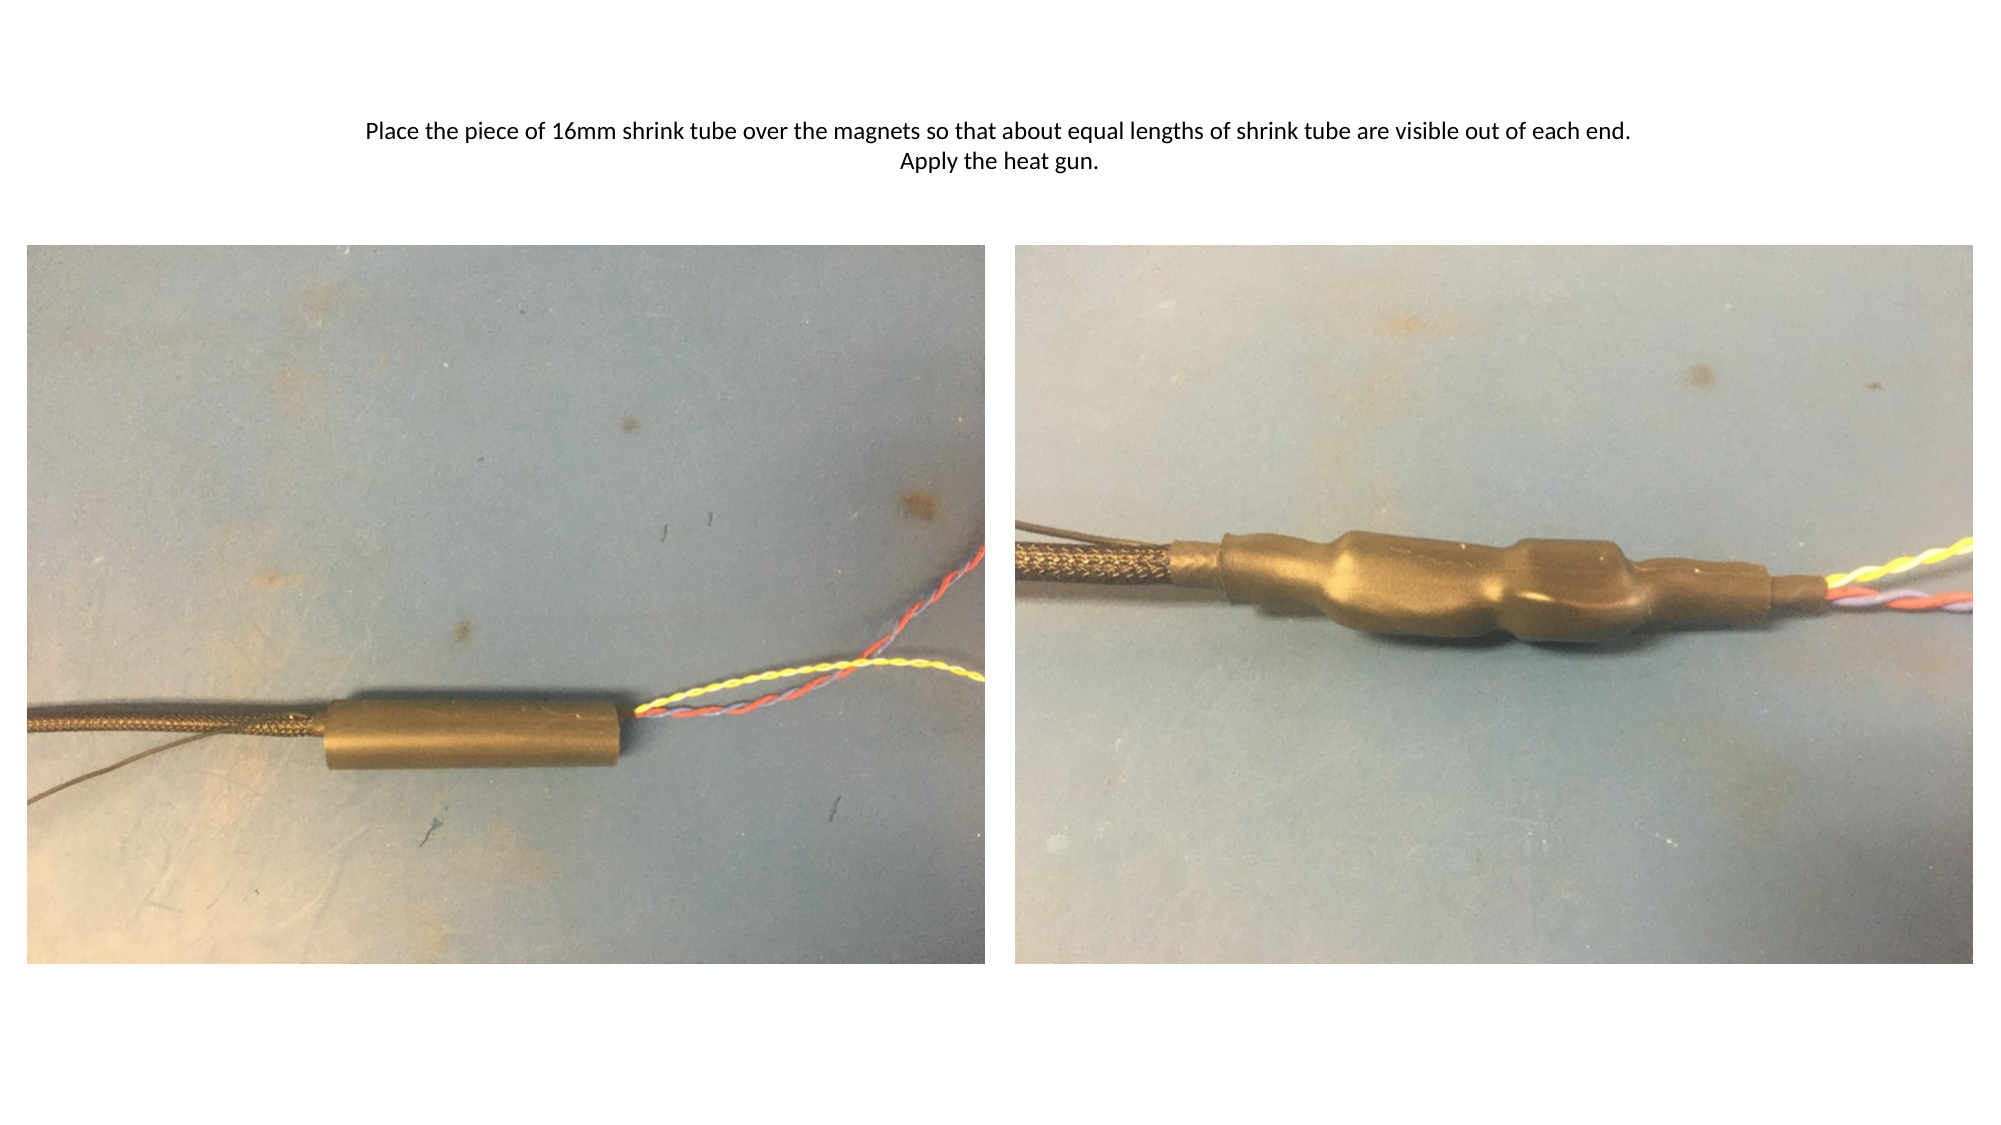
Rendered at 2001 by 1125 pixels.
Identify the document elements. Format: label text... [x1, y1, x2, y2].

text_box Place the piece of 16mm shrink tube over the magnets so that about equal lengths of shrink tube are visible out of each end. Apply the heat gun. [324, 106, 1676, 182]
picture [27, 245, 985, 964]
picture [1015, 245, 1973, 964]
